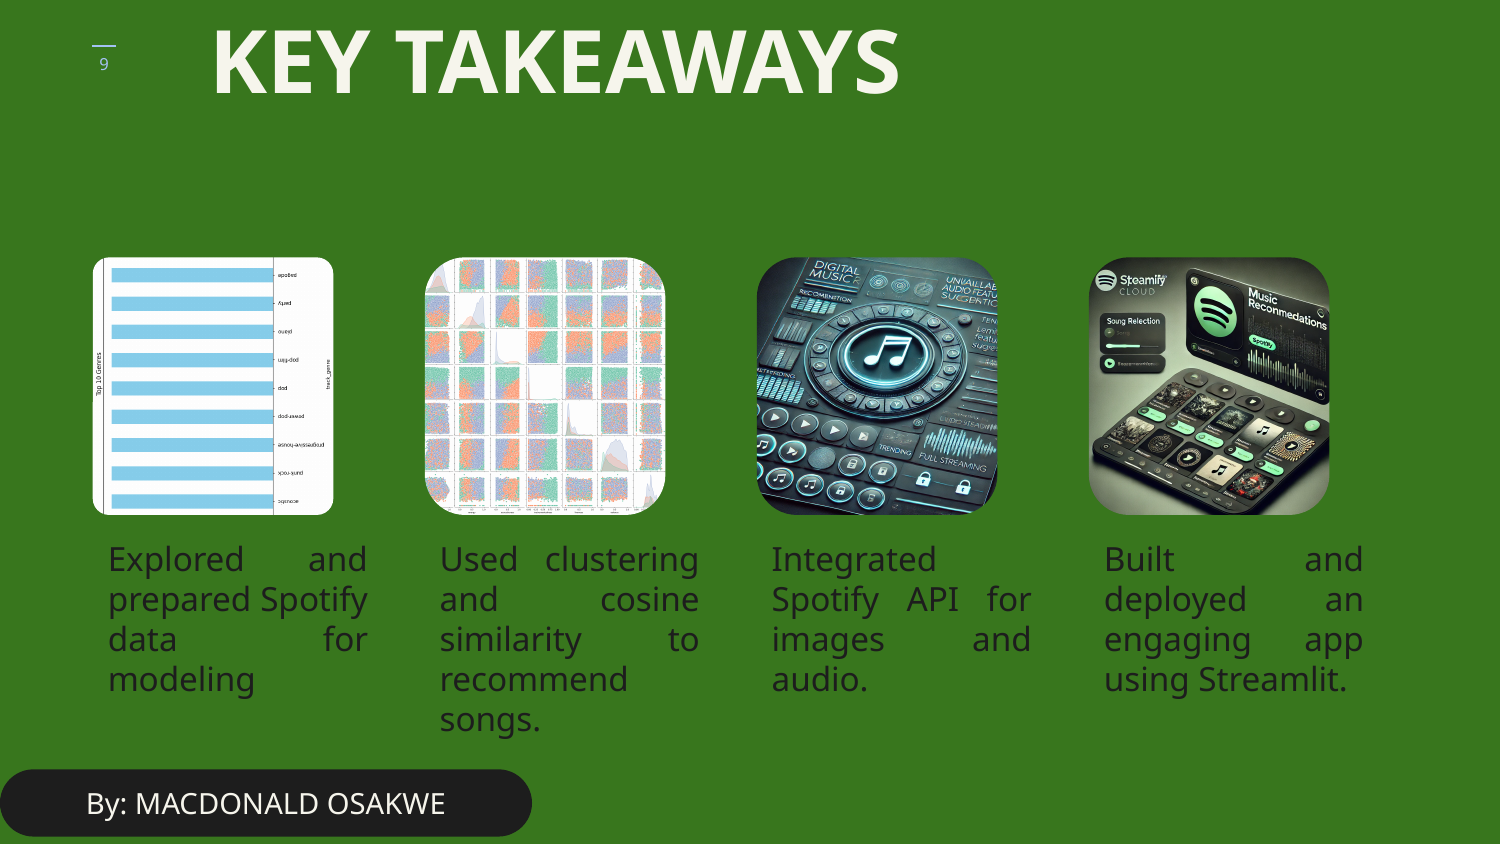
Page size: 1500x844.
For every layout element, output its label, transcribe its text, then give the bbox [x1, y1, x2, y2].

title KEY TAKEAWAYS [194, 10, 1306, 162]
picture [1088, 257, 1330, 516]
subtitle Built and deployed an engaging app using Streamlit. [1088, 523, 1380, 646]
picture [756, 257, 998, 516]
subtitle Used clustering and cosine similarity to recommend songs. [424, 523, 716, 757]
picture [424, 257, 666, 516]
subtitle Integrated Spotify API for images and audio. [756, 523, 1048, 646]
subtitle Explored and prepared Spotify data for modeling [92, 523, 384, 646]
slide_number ‹#› [69, 33, 140, 98]
picture [92, 257, 334, 516]
text_box By: MACDONALD OSAKWE [0, 769, 533, 837]
